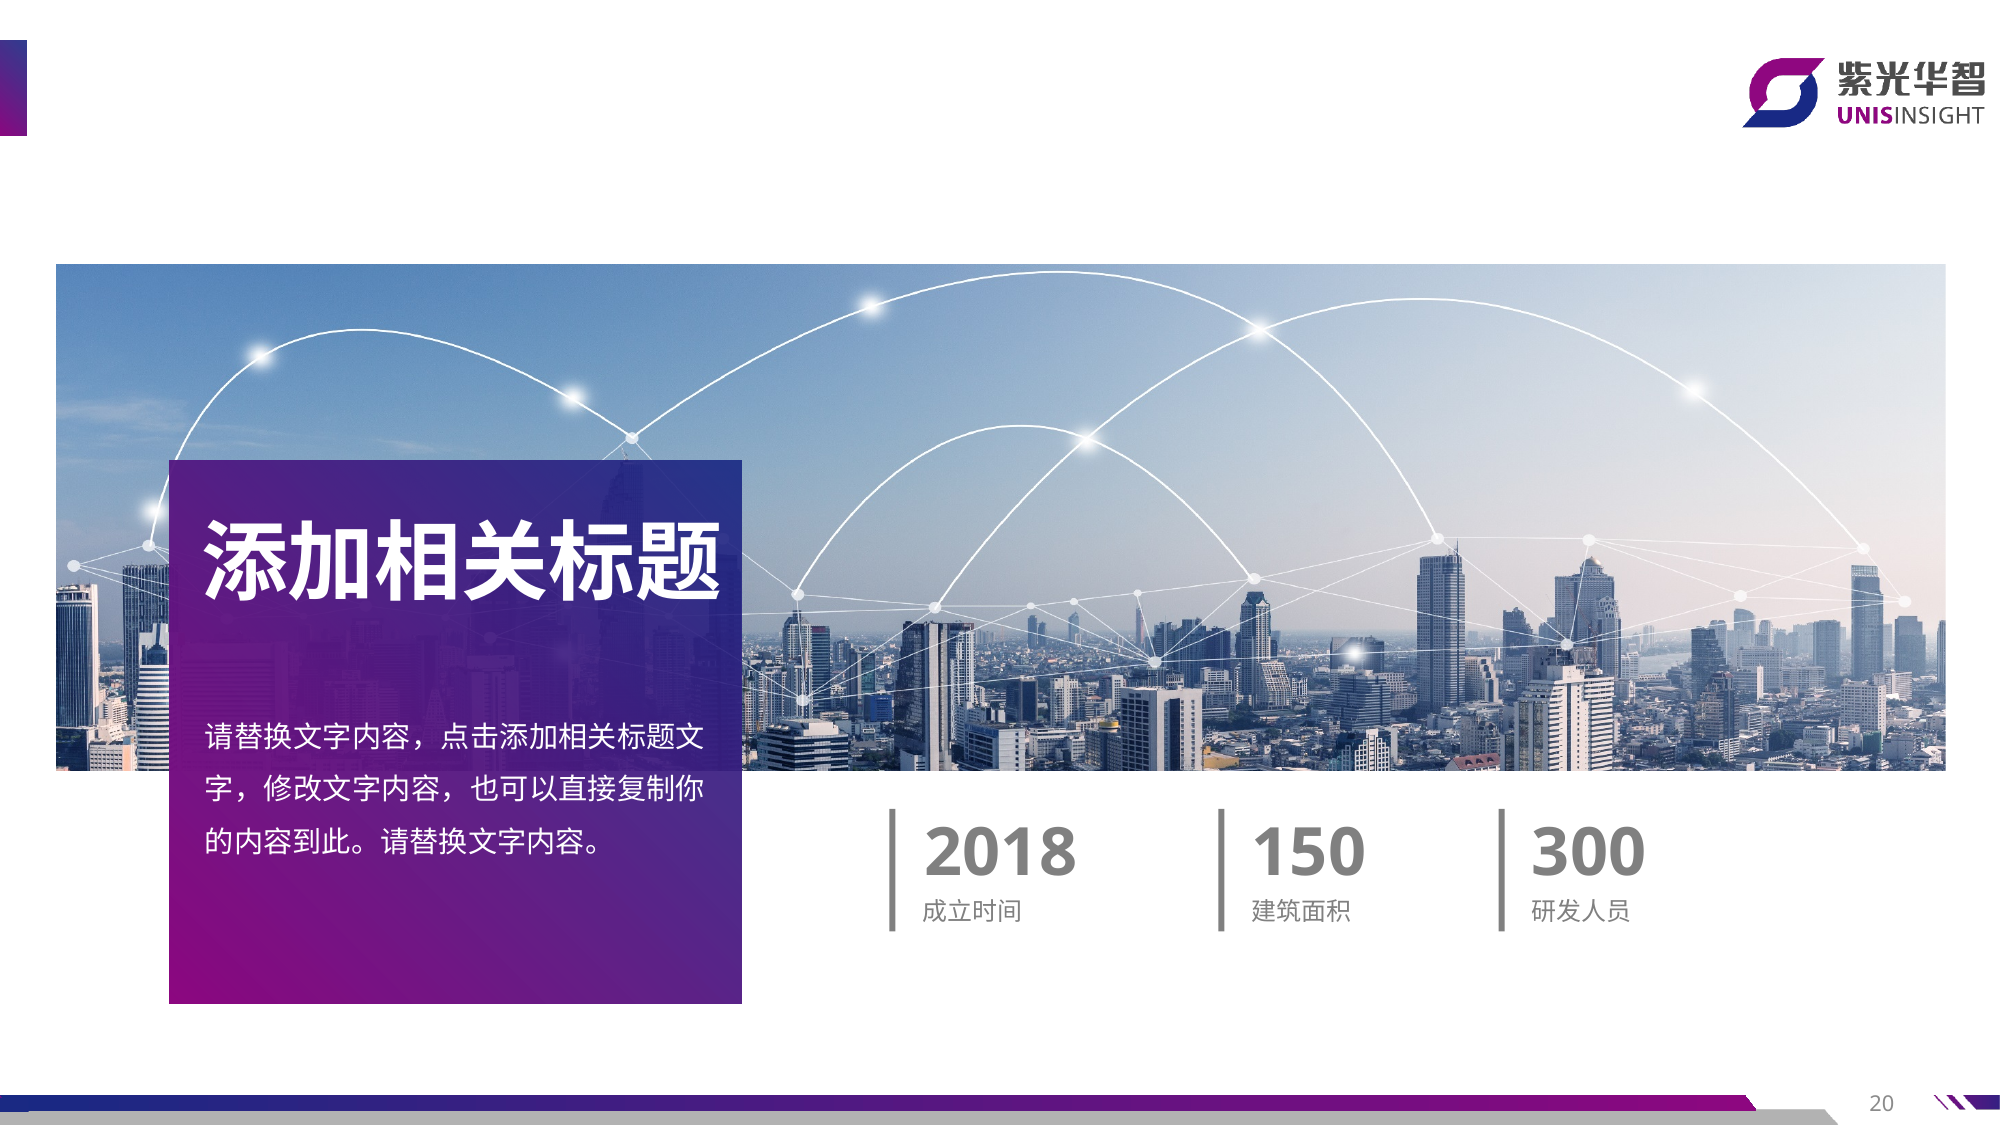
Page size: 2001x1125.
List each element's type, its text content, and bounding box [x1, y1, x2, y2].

text_box 请替换文字内容，点击添加相关标题文字，修改文字内容，也可以直接复制你的内容到此。请替换文字内容。 [190, 771, 721, 866]
text_box [1498, 808, 1506, 933]
picture [1741, 57, 1985, 128]
text_box [888, 808, 896, 933]
text_box 2018 [924, 808, 1078, 897]
picture [55, 264, 1946, 771]
text_box 300 [1531, 808, 1647, 888]
text_box 成立时间 [907, 888, 1038, 933]
text_box 研发人员 [1517, 888, 1647, 933]
text_box 建筑面积 [1236, 888, 1367, 933]
picture [0, 1095, 2000, 1125]
text_box 150 [1251, 808, 1367, 888]
text_box [168, 771, 743, 1004]
text_box [1217, 808, 1225, 933]
